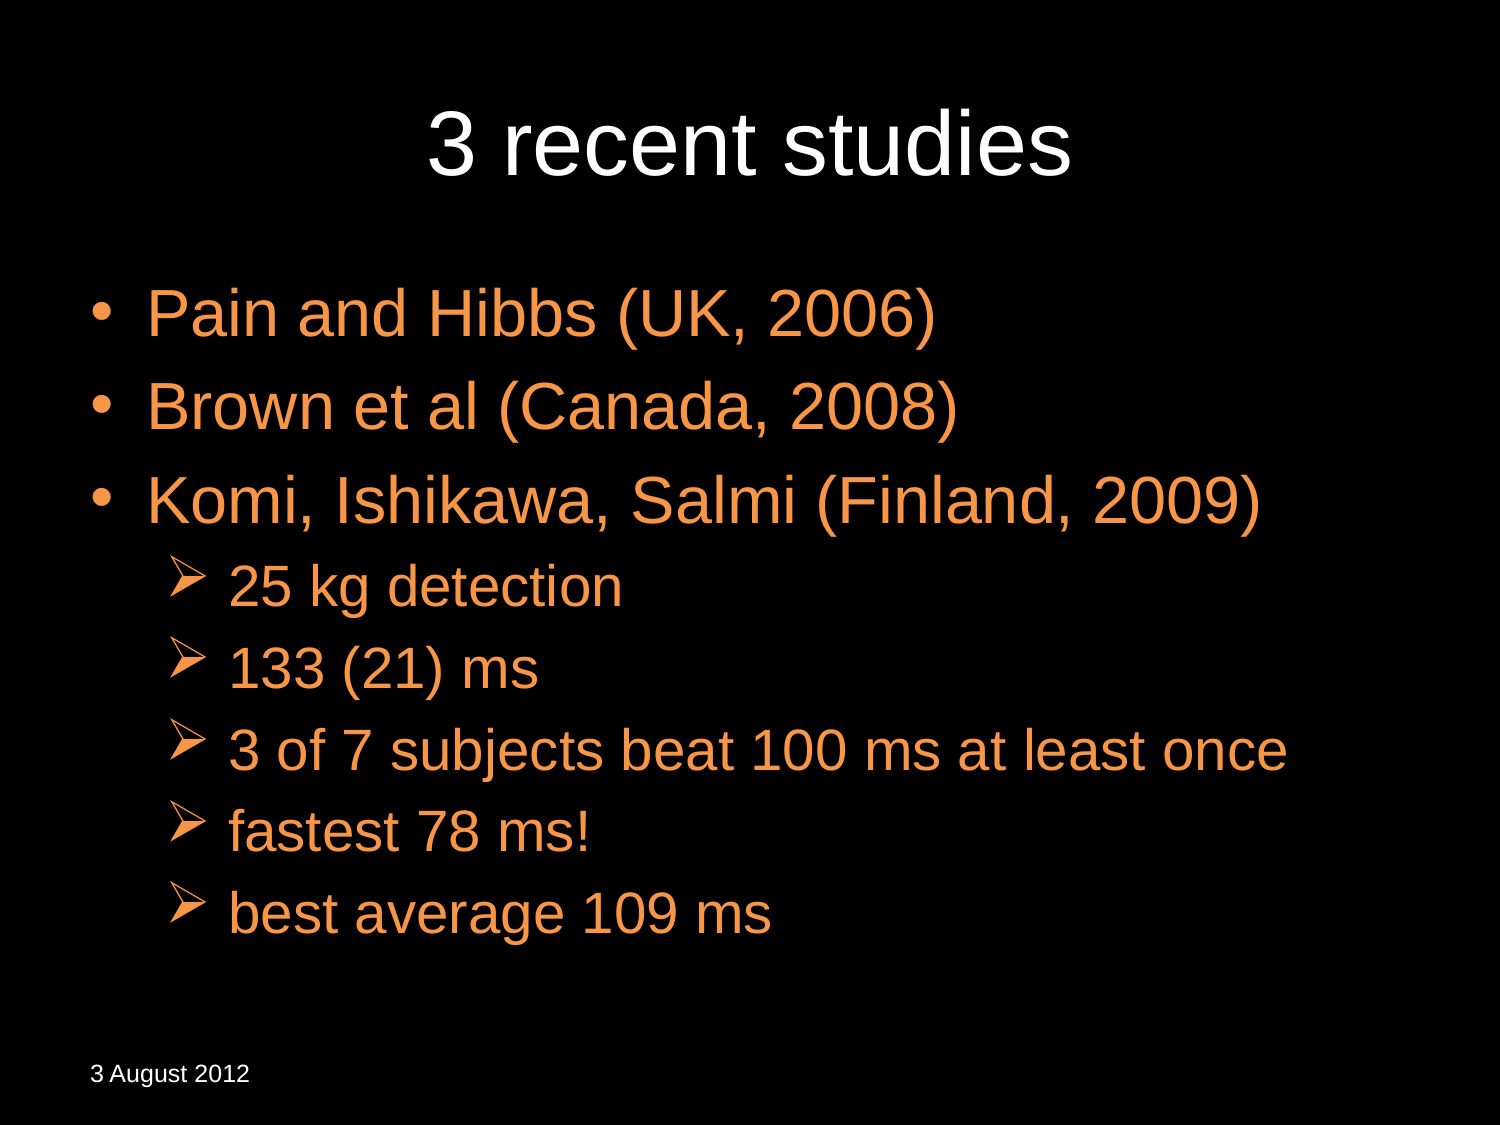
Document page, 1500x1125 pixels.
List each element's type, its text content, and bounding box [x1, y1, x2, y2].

list Pain and Hibbs (UK, 2006) Brown et al (Canada, 2008) Komi, Ishikawa, Salmi (Finland, 2009) 25 kg detection 133 (21) ms 3 of 7 subjects beat 100 ms at least once fastest 78 ms! best average 109 ms [75, 262, 1425, 1005]
title 3 recent studies [75, 45, 1425, 233]
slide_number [75, 1042, 425, 1103]
